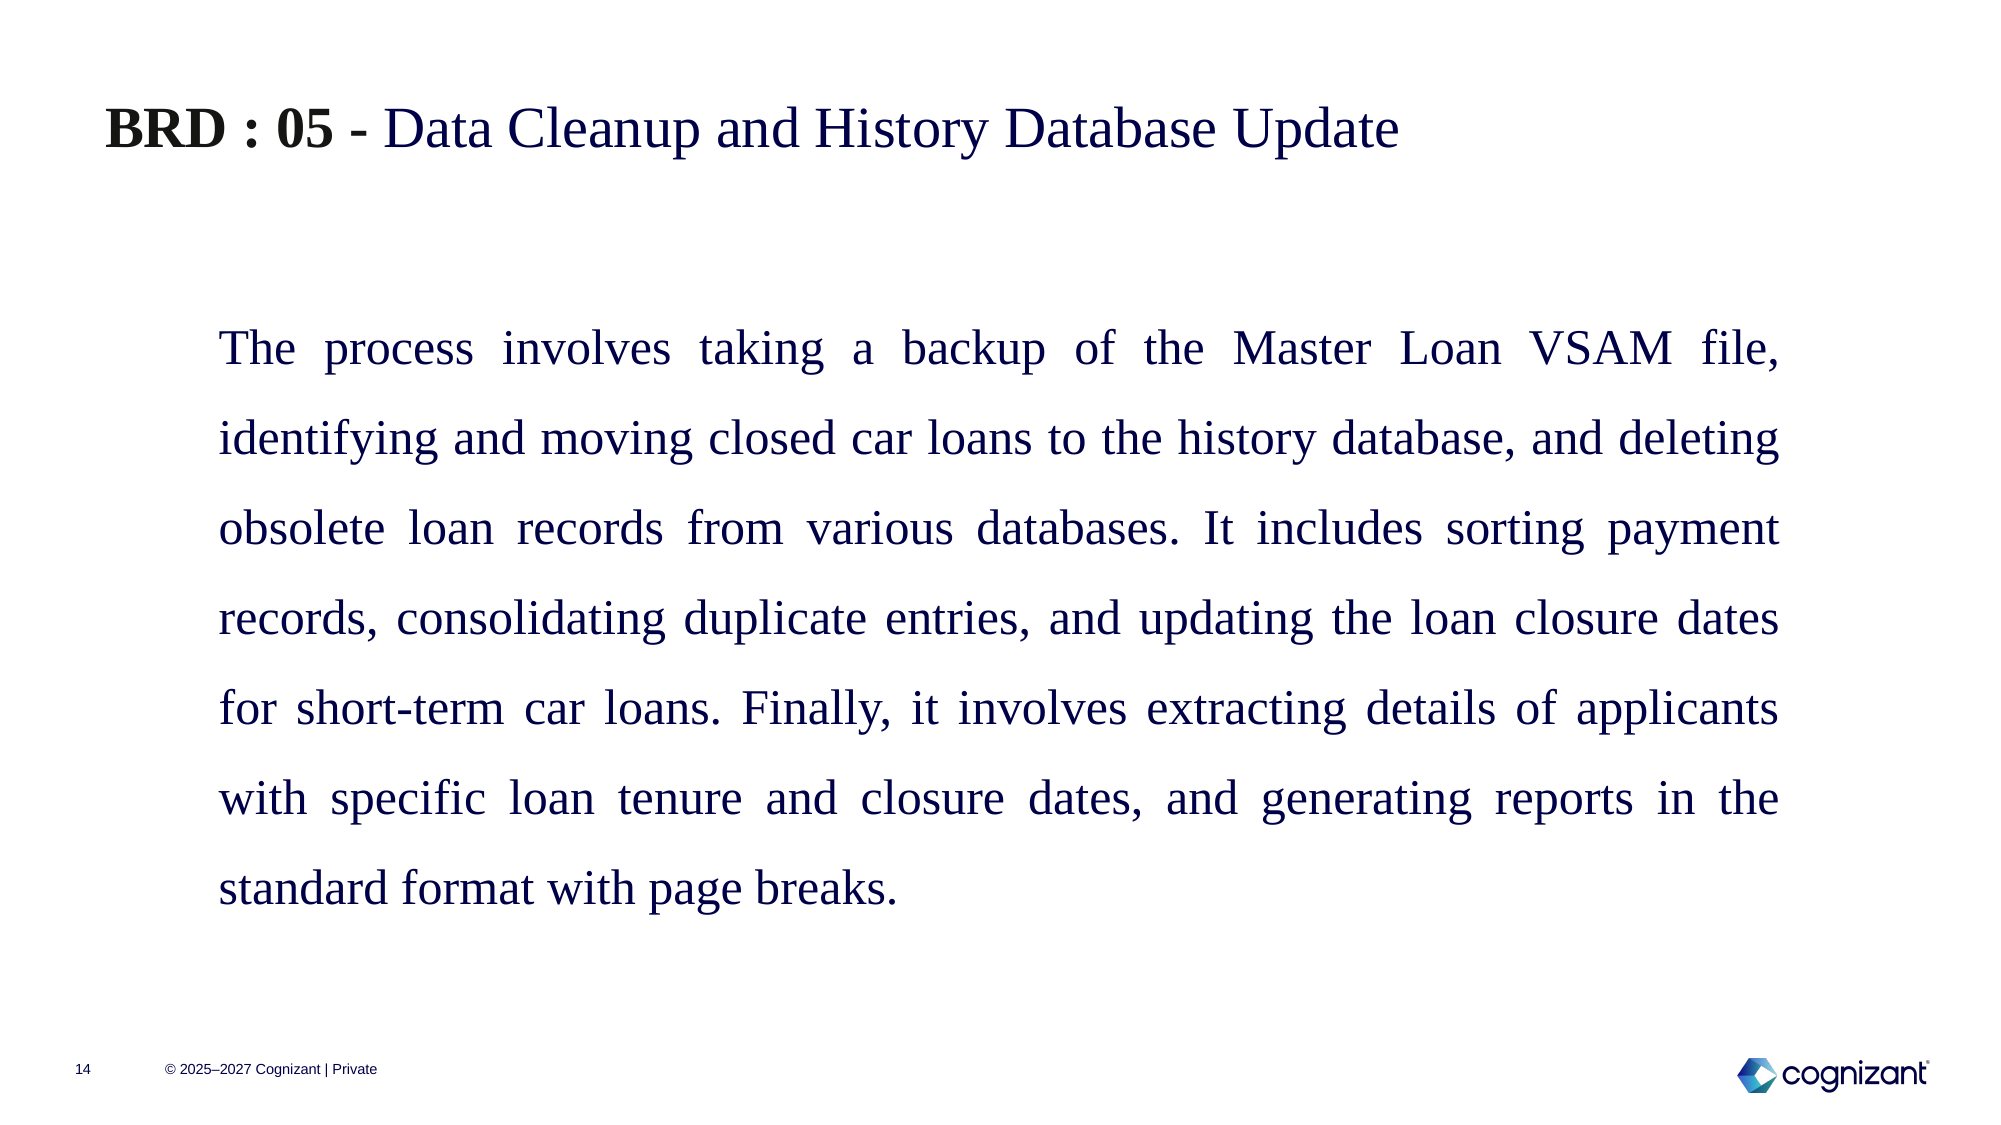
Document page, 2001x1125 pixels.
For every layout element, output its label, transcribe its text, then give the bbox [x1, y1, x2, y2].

footer © 2025–2027 Cognizant | Private [165, 1050, 456, 1088]
text_box BRD : 05 - Data Cleanup and History Database Update [105, 97, 1971, 161]
picture [1737, 1058, 1930, 1093]
slide_number 14 [75, 1050, 135, 1088]
text_box The process involves taking a backup of the Master Loan VSAM file, identifying and moving closed car loans to the history database, and deleting obsolete loan records from various databases. It includes sorting payment records, consolidating duplicate entries, and updating the loan closure dates for short-term car loans. Finally, it involves extracting details of applicants with specific loan tenure and closure dates, and generating reports in the standard format with page breaks. [218, 284, 1782, 927]
